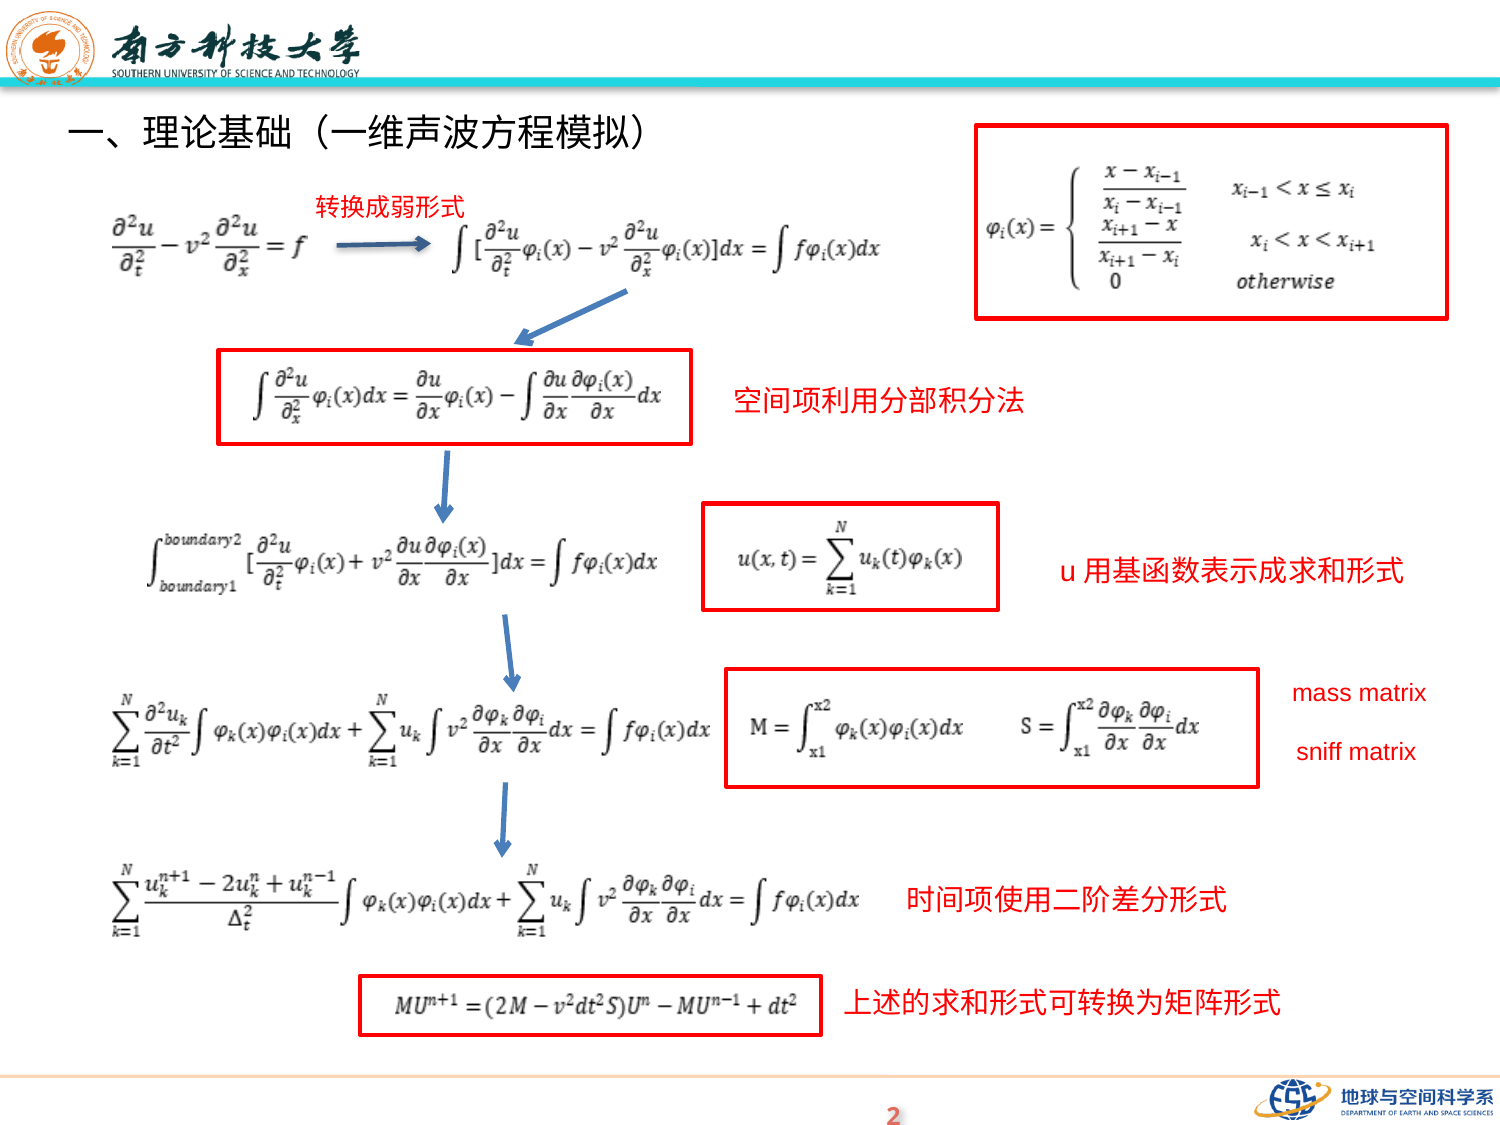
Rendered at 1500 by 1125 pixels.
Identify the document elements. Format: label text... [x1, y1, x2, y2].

picture [253, 361, 661, 427]
text_box [701, 501, 1000, 612]
text_box mass matrix [1277, 668, 1500, 714]
text_box [724, 667, 1260, 789]
picture [1021, 692, 1199, 758]
text_box 上述的求和形式可转换为矩阵形式 [828, 977, 1468, 1028]
text_box u用基函数表示成求和形式 [1045, 544, 1468, 595]
picture [147, 529, 658, 596]
picture [737, 507, 962, 606]
text_box [358, 974, 823, 1037]
picture [111, 849, 859, 948]
text_box [974, 123, 1449, 320]
text_box sniff matrix [1281, 727, 1500, 773]
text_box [504, 614, 514, 693]
picture [1250, 1066, 1500, 1120]
text_box 时间项使用二阶差分形式 [891, 873, 1390, 924]
text_box [216, 348, 693, 446]
picture [111, 680, 710, 779]
text_box 转换成弱形式 [301, 184, 566, 230]
text_box 一、理论基础（一维声波方程模拟） [53, 101, 1224, 162]
picture [0, 0, 399, 85]
picture [451, 213, 881, 280]
text_box 空间项利用分部积分法 [718, 374, 1247, 425]
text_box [501, 782, 506, 859]
picture [395, 987, 799, 1021]
picture [111, 207, 309, 280]
picture [985, 161, 1456, 293]
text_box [442, 450, 448, 524]
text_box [513, 290, 628, 345]
picture [749, 693, 963, 759]
